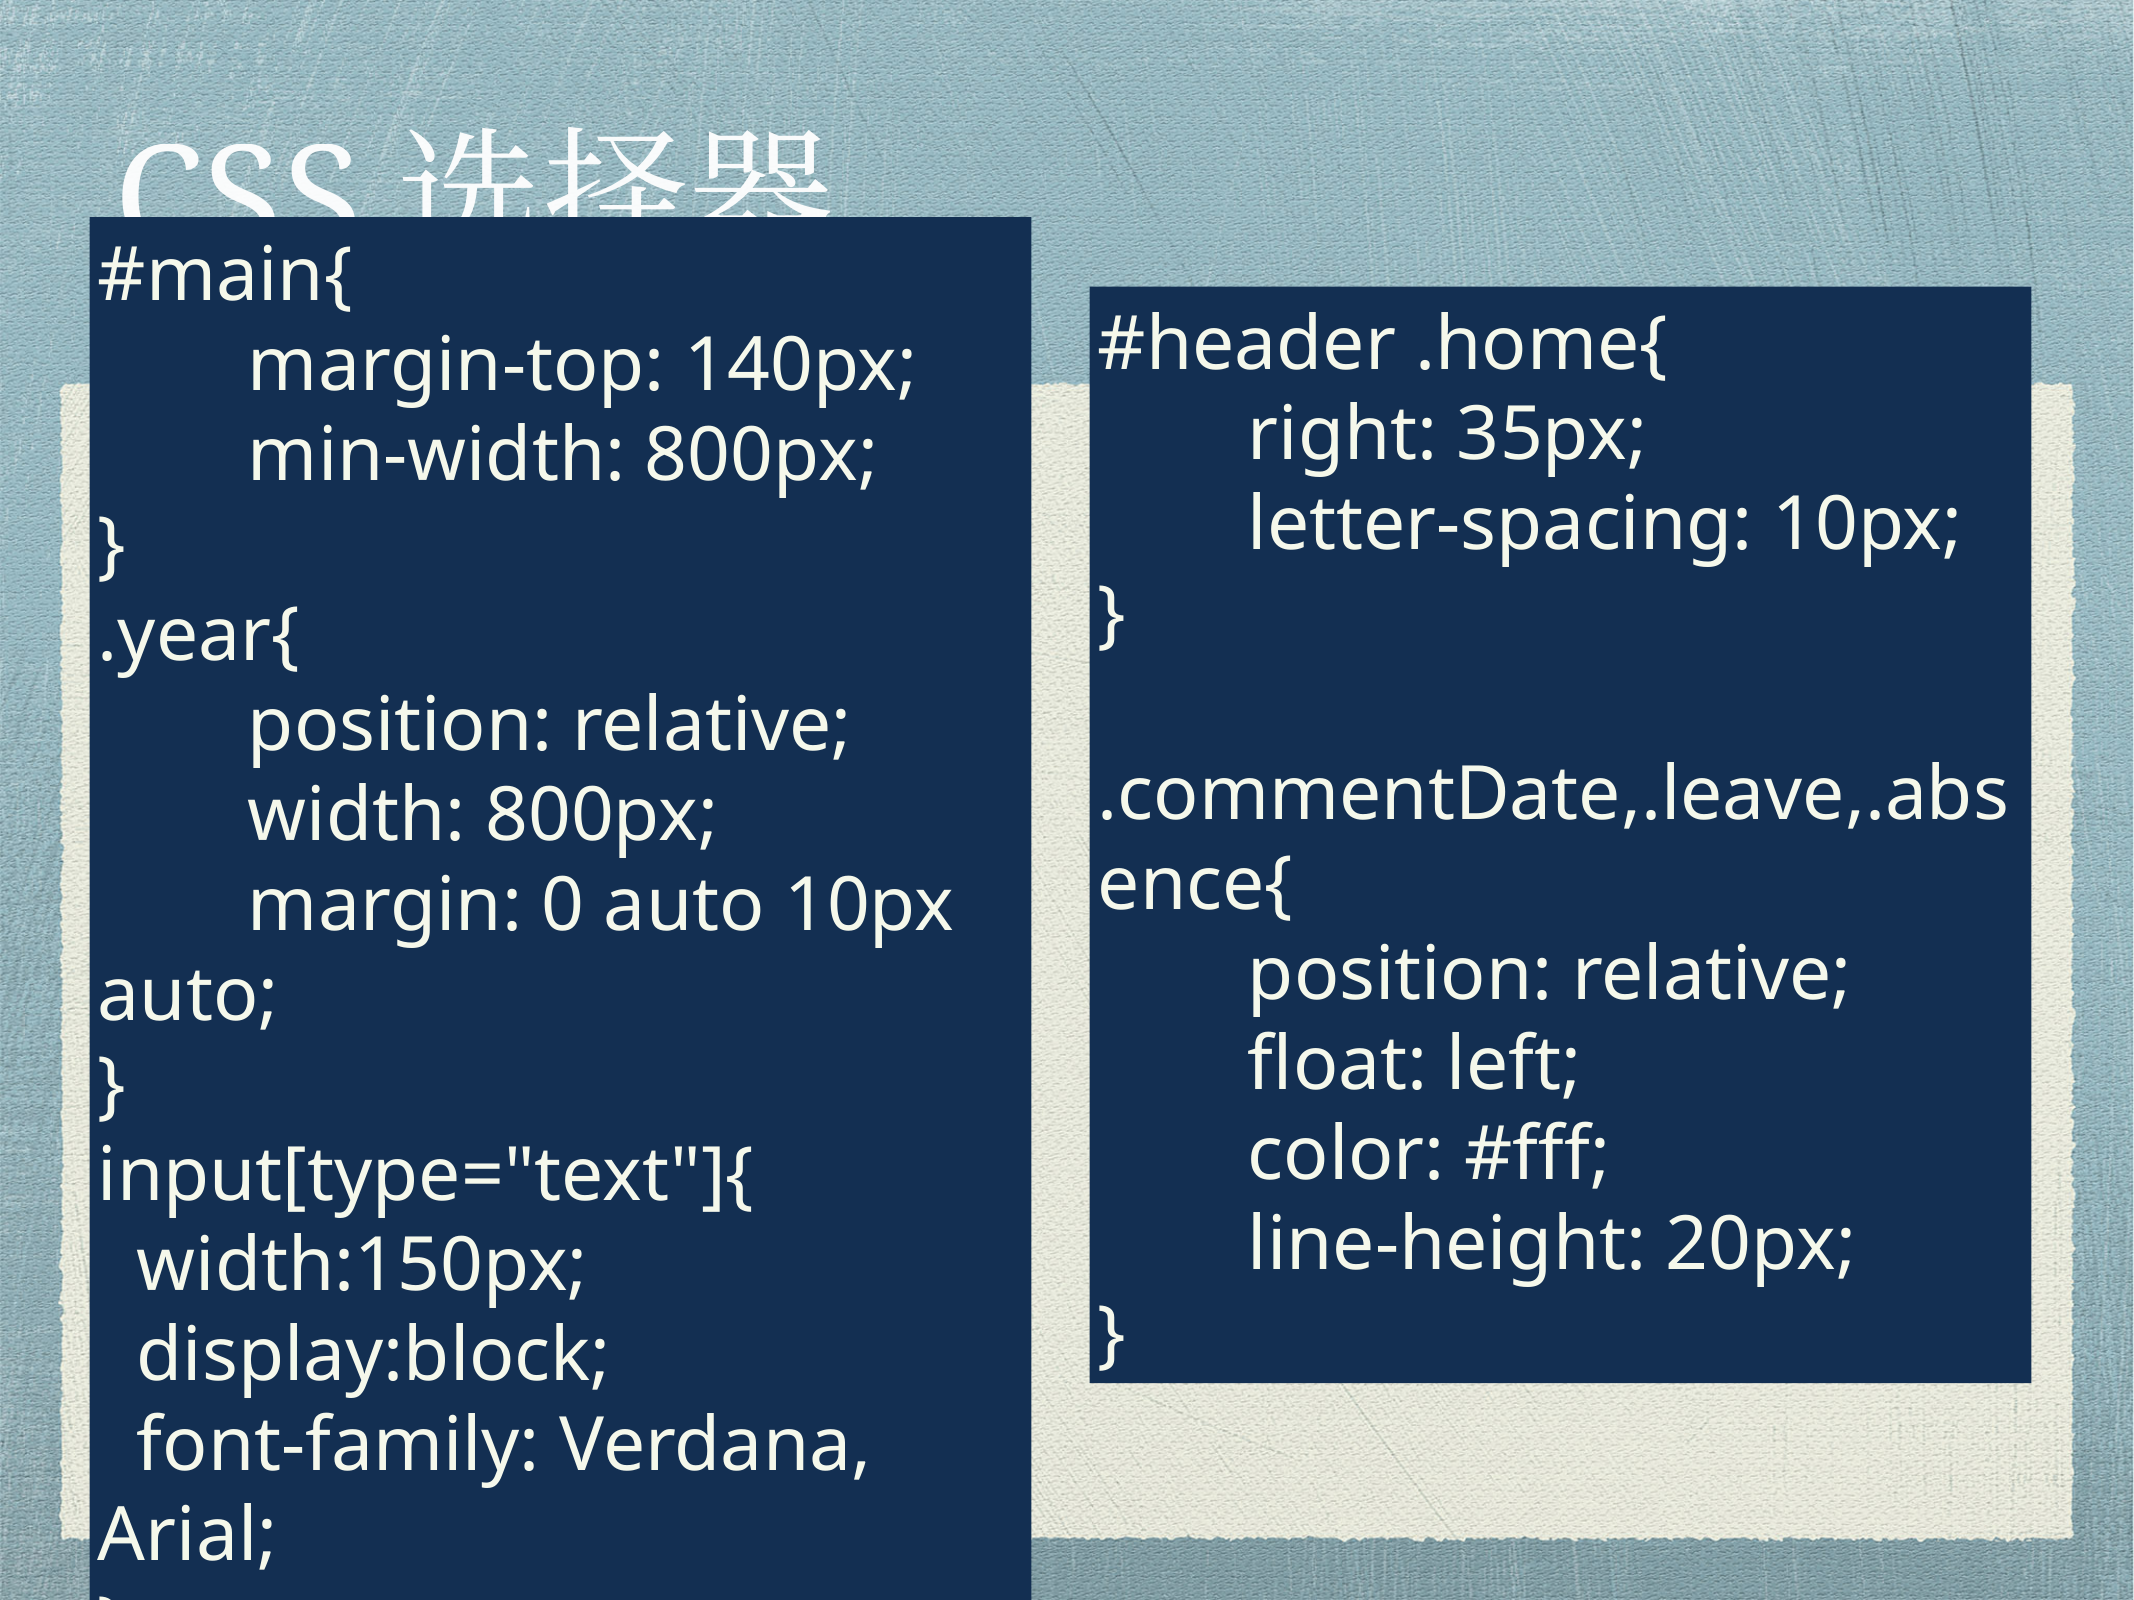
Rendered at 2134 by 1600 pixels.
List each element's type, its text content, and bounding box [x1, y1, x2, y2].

text_box #header .home{ right: 35px; letter-spacing: 10px; } .commentDate,.leave,.absence{ position: relative; float: left; color: #fff; line-height: 20px; } [1089, 286, 2032, 1384]
text_box #main{ margin-top: 140px; min-width: 800px; } .year{ position: relative; width: 800px; margin: 0 auto 10px auto; } input[type="text"]{ width:150px; display:block; font-family: Verdana, Arial; } [89, 217, 1032, 1600]
title CSS选择器 [105, 24, 2028, 359]
picture [0, 0, 2134, 1600]
